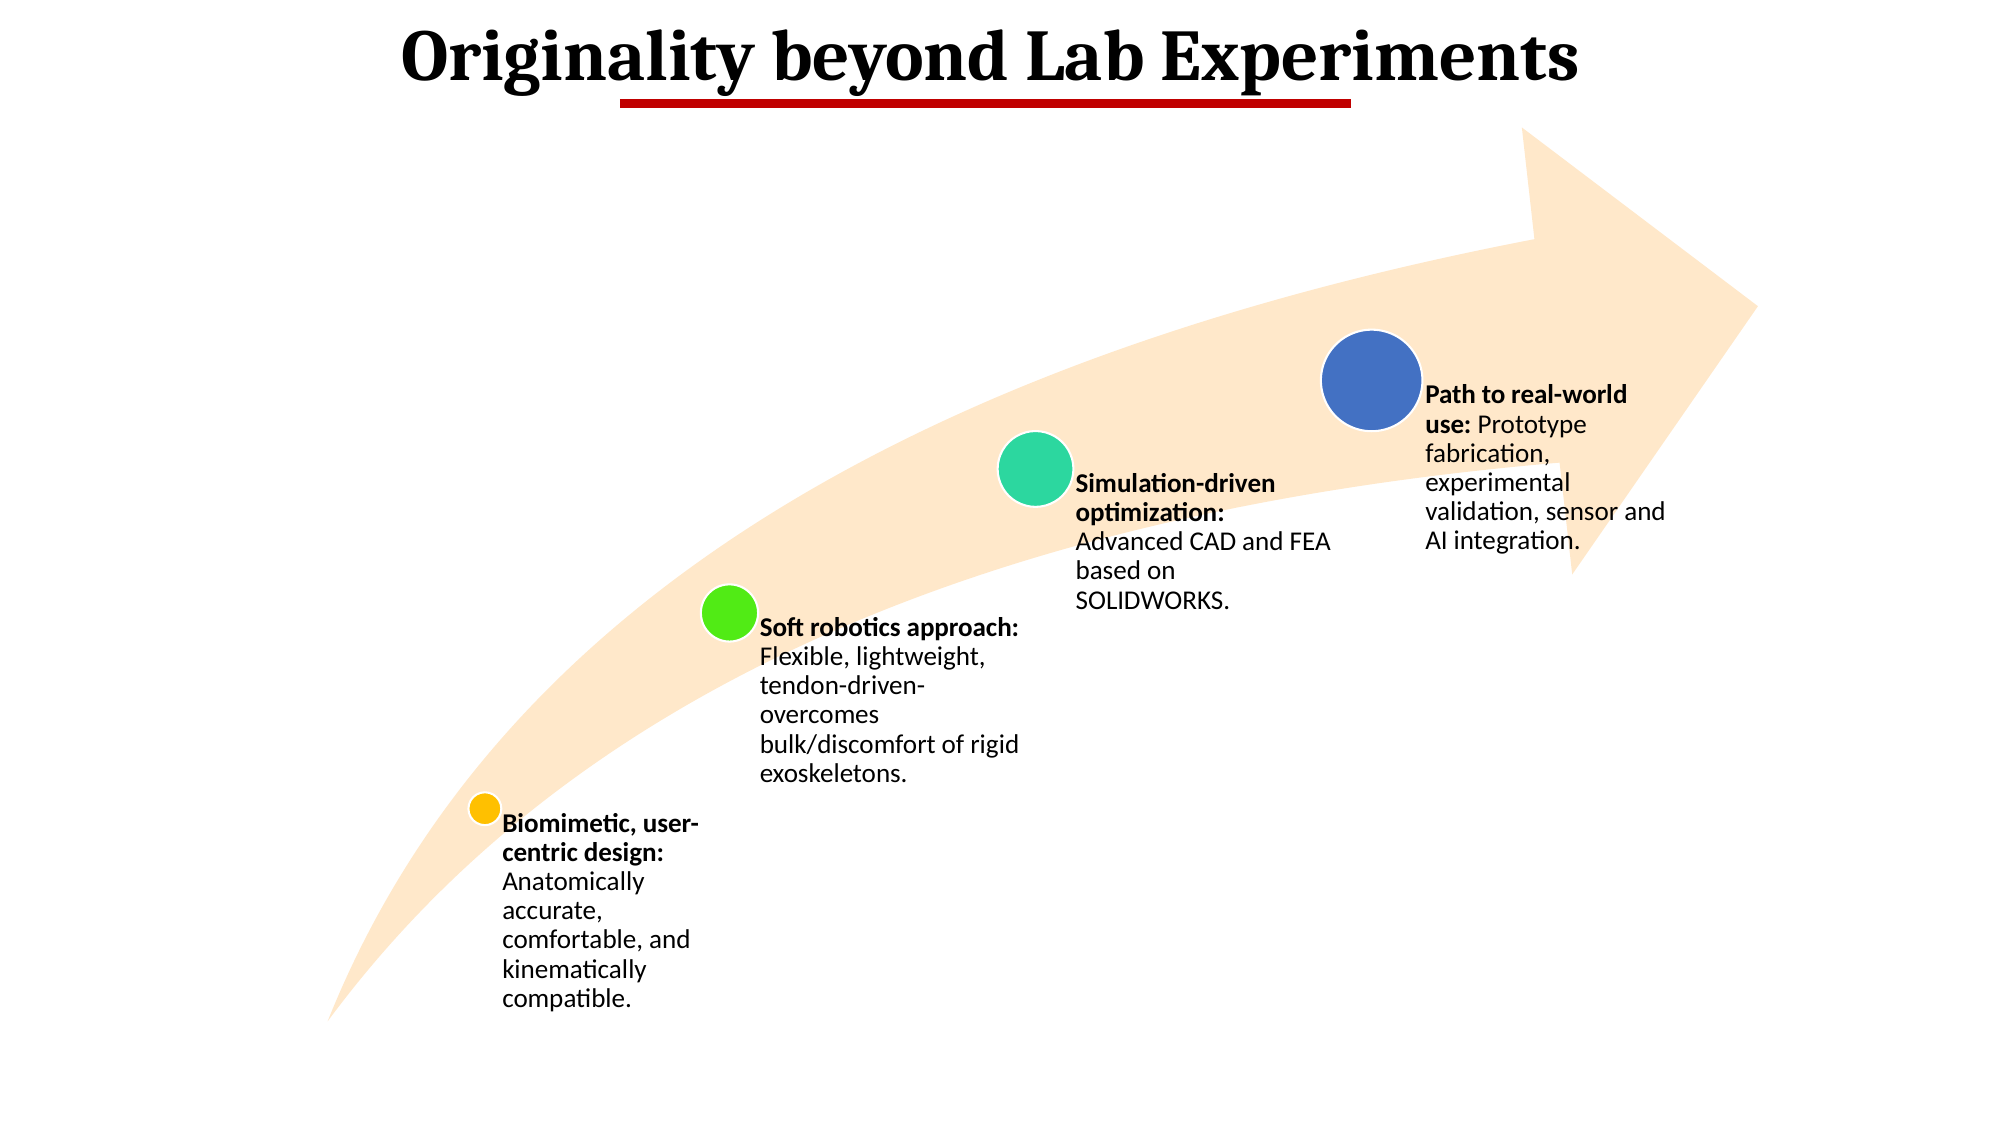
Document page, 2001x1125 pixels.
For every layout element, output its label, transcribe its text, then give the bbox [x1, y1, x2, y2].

text_box Originality beyond Lab Experiments [358, 0, 1624, 103]
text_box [327, 127, 1759, 1022]
